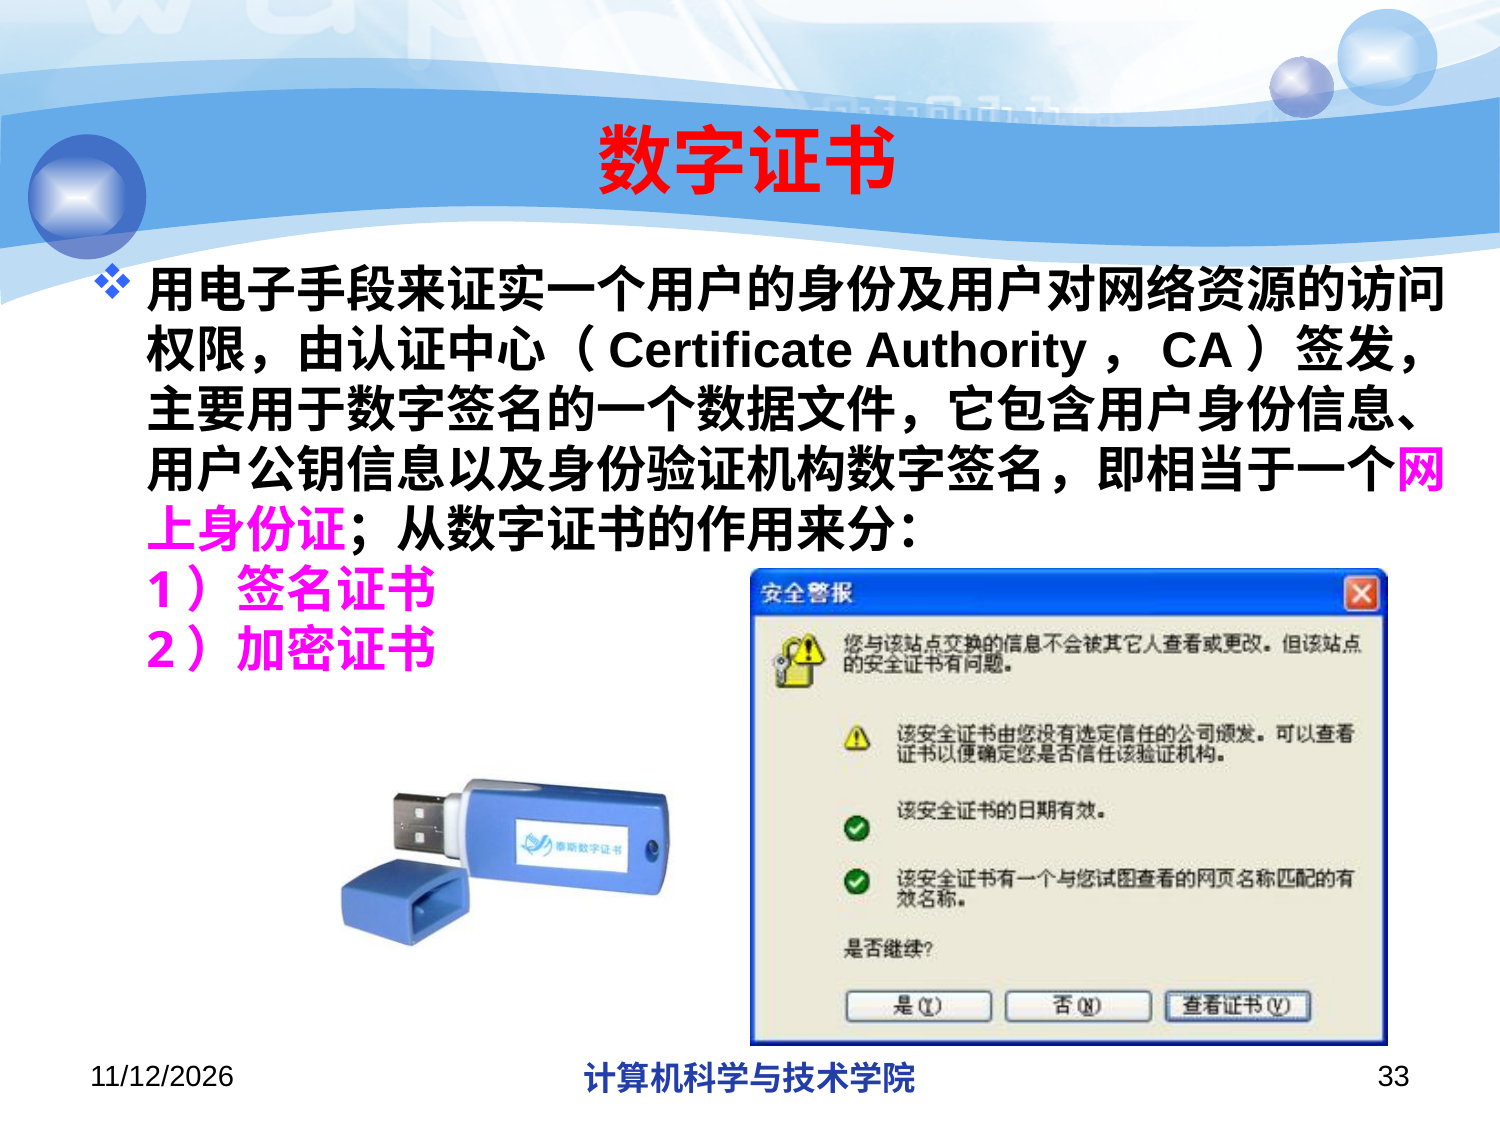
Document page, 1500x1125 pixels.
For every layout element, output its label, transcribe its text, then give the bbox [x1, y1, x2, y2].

picture [749, 568, 1388, 1047]
title 数字证书 [149, 112, 1363, 206]
footer 计算机科学与技术学院 [512, 1049, 988, 1103]
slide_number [74, 1049, 426, 1103]
picture [0, 0, 1500, 112]
list 用电子手段来证实一个用户的身份及用户对网络资源的访问权限，由认证中心（Certificate Authority，CA）签发，主要用于数字签名的一个数据文件，它包含用户身份信息、用户公钥信息以及身份验证机构数字签名，即相当于一个网上身份证；从数字证书的作用来分： 1）签名证书 2）加密证书 [74, 249, 1476, 1038]
picture [324, 682, 689, 1047]
slide_number 33 [1074, 1049, 1426, 1103]
